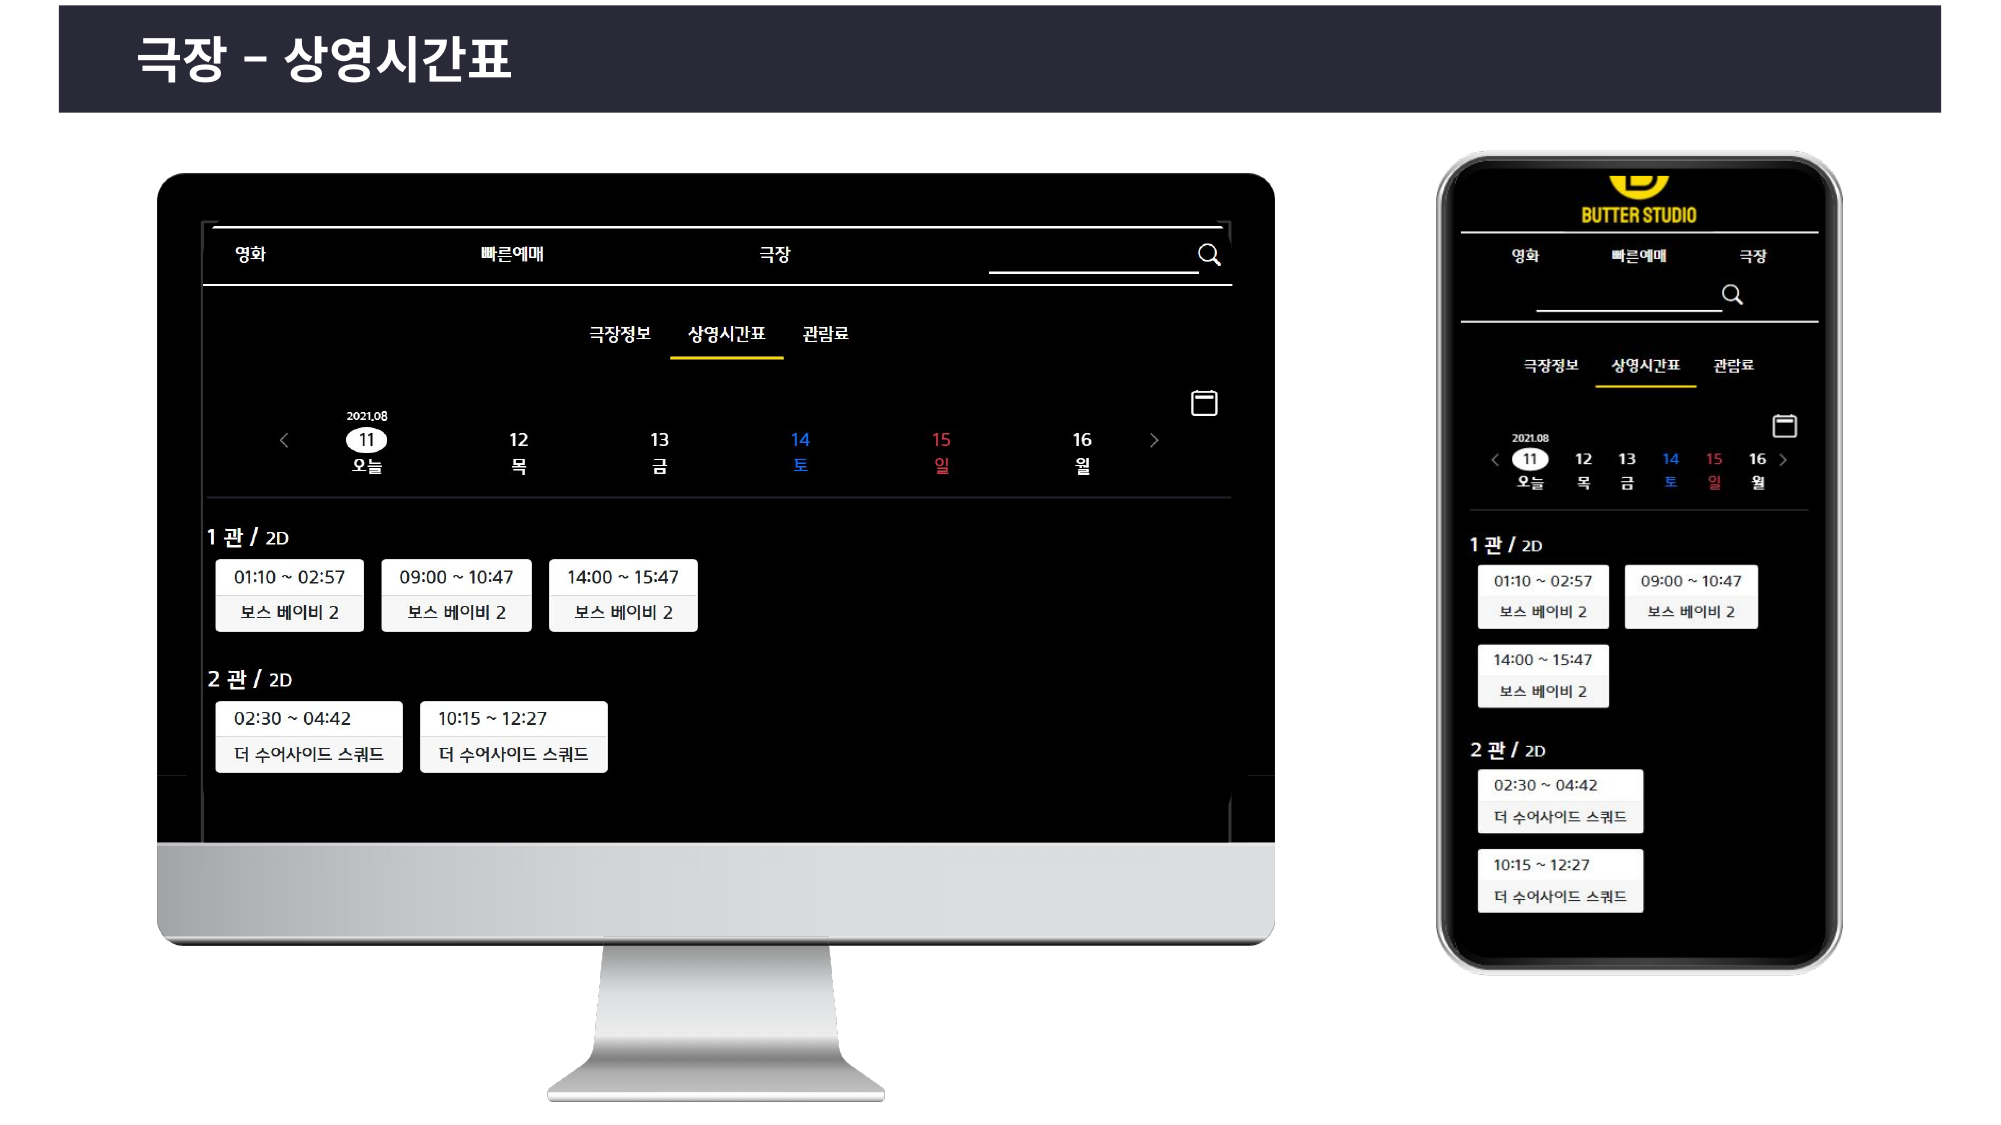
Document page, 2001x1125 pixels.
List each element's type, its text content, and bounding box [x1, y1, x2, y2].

picture [203, 210, 1233, 831]
text_box [58, 5, 1942, 113]
text_box 극장 – 상영시간표 [121, 21, 956, 96]
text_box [157, 173, 1275, 1102]
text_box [1436, 149, 1843, 977]
picture [1460, 175, 1819, 950]
